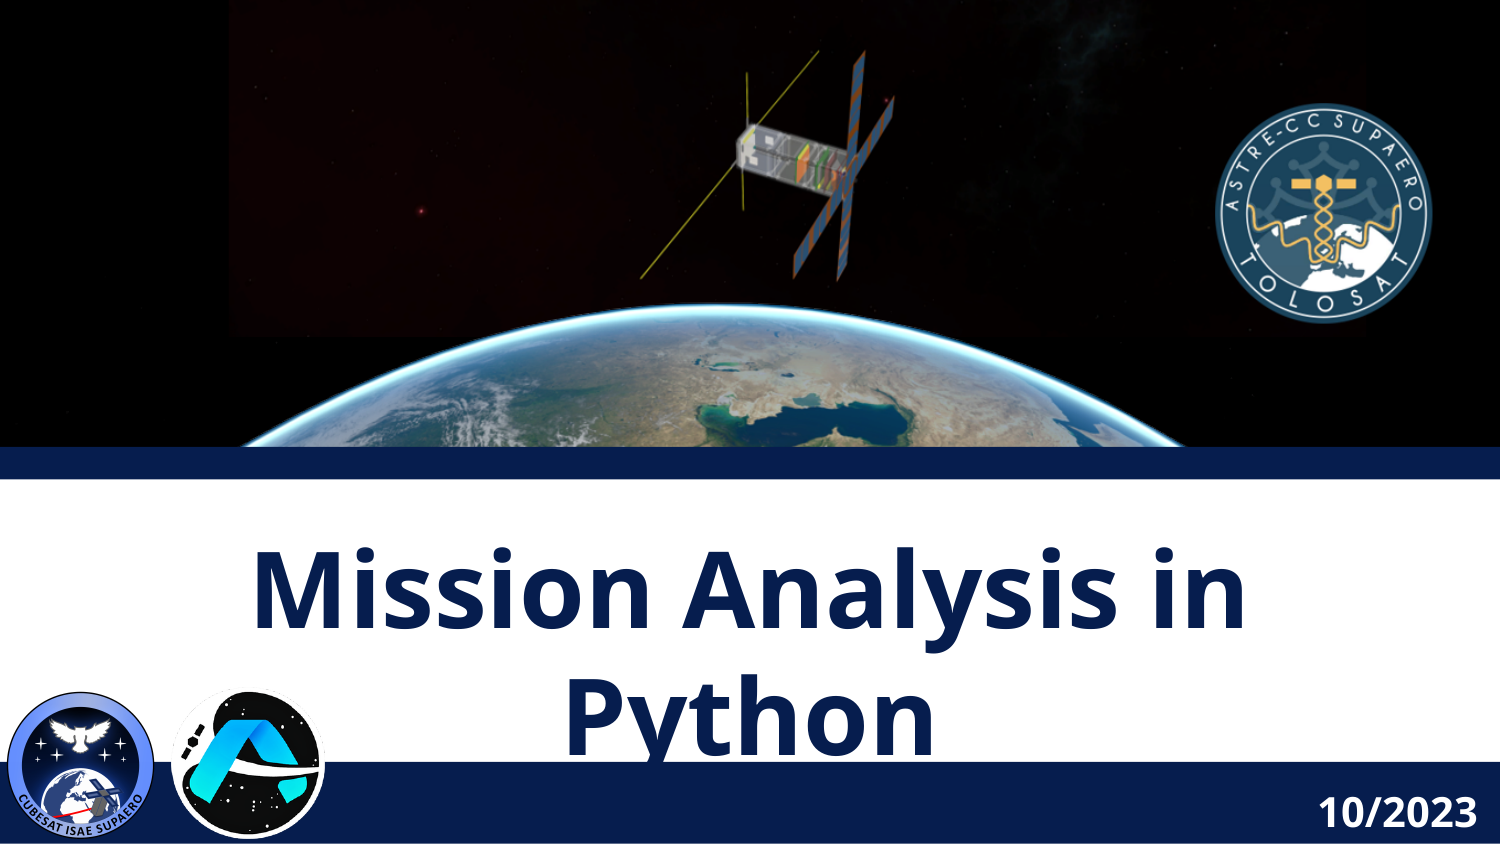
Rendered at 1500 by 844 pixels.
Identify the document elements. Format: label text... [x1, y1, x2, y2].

picture [0, 0, 1500, 478]
picture [171, 687, 325, 839]
text_box 10/2023 [1415, 778, 1494, 844]
picture [6, 691, 155, 844]
text_box Mission Analysis in Python A “how-to” crash course [85, 514, 1415, 844]
text_box [1415, 761, 1500, 844]
